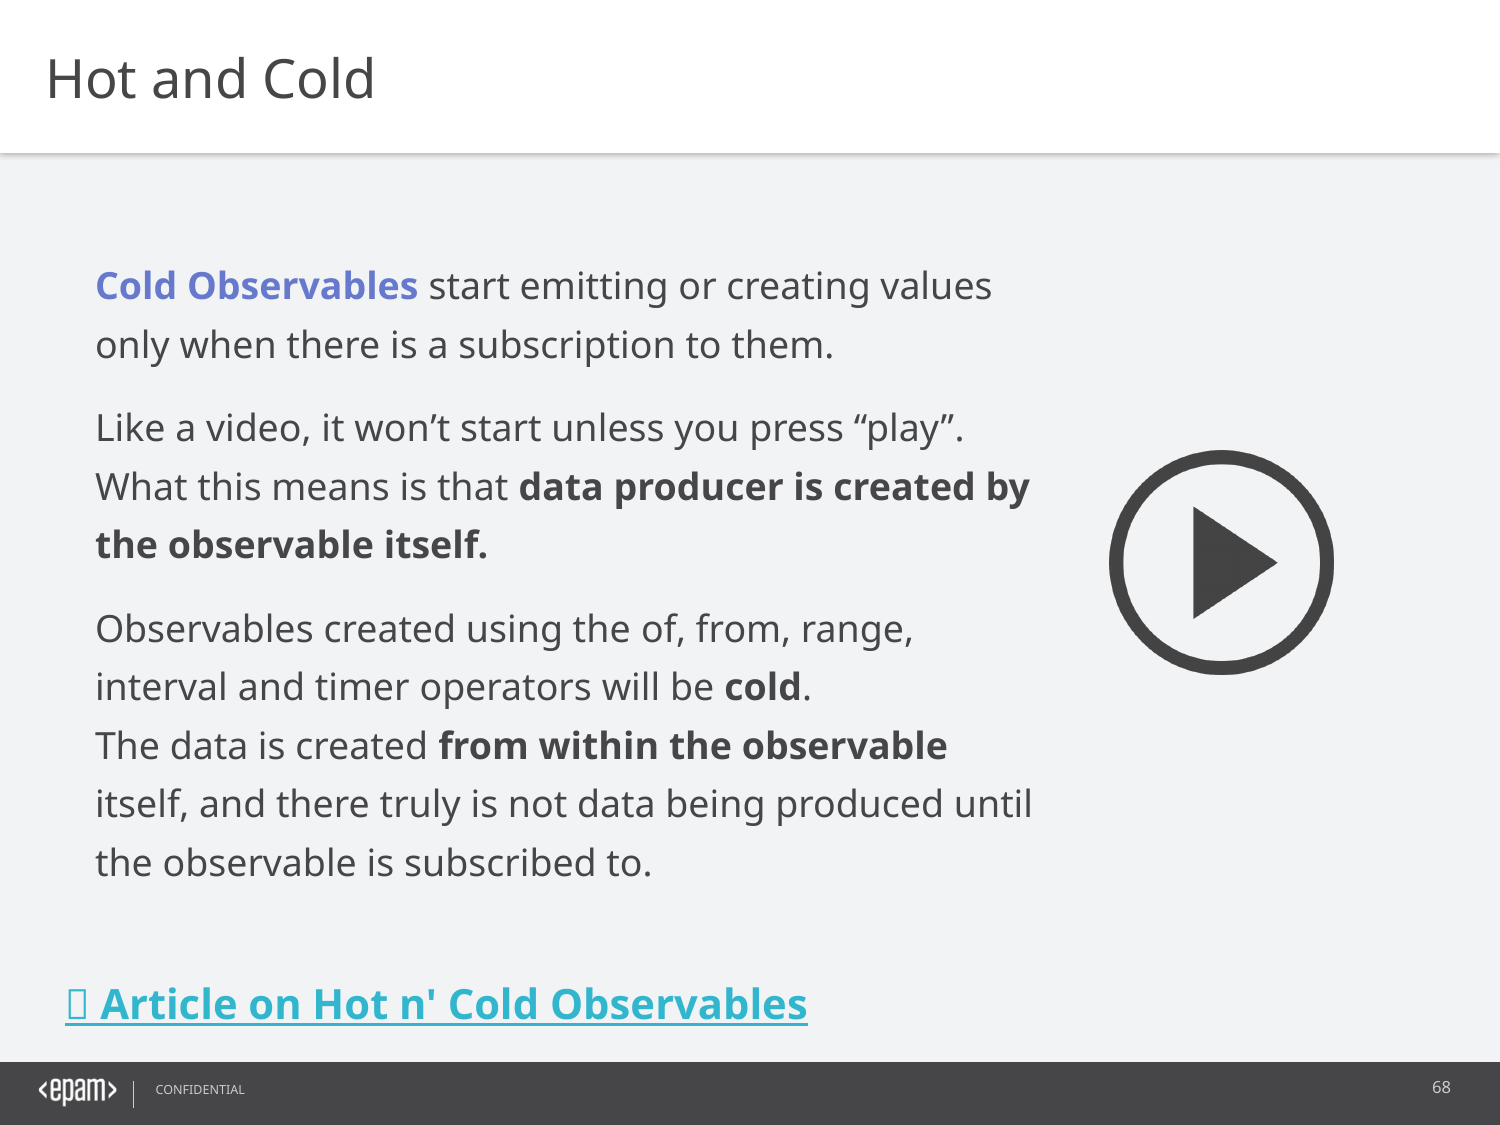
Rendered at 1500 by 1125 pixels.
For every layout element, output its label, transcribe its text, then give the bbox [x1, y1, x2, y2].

list Hot and Cold [0, 0, 1500, 153]
list Cold Observables start emitting or creating values only when there is a subscription to them. Like a video, it won’t start unless you press “play”. What this means is that data producer is created by the observable itself. Observables created using the of, from, range, interval and timer operators will be cold. The data is created from within the observable itself, and there truly is not data being produced until the observable is subscribed to. [57, 181, 1055, 952]
picture [1109, 450, 1334, 675]
picture [38, 1078, 49, 1107]
text_box 📖 Article on Hot n' Cold Observables [49, 951, 863, 1125]
